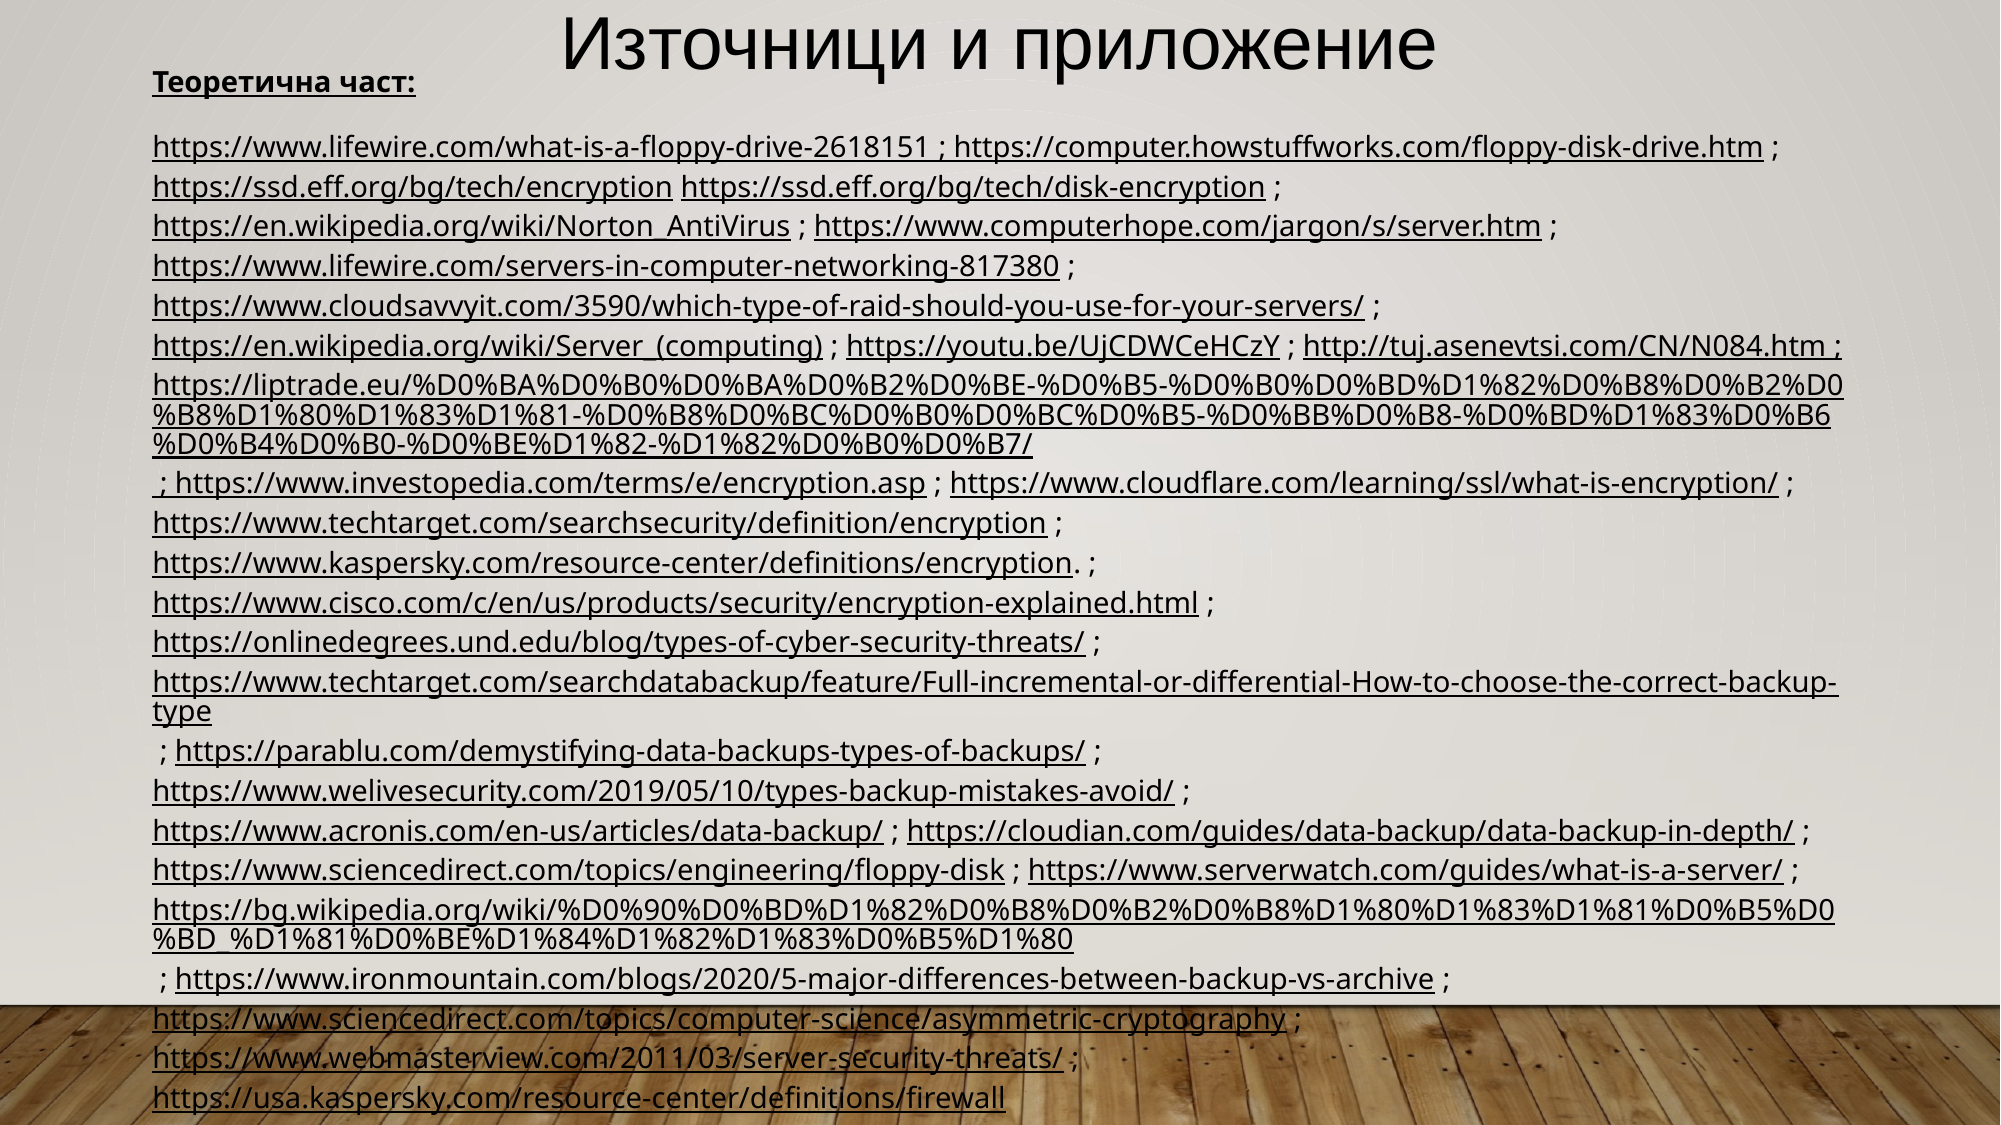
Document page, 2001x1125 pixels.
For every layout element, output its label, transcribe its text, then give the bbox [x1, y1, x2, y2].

picture [0, 1005, 2000, 1125]
list Теоретична част: https://www.lifewire.com/what-is-a-floppy-drive-2618151 ; https://computer.howstuffworks.com/floppy-disk-drive.htm ; https://ssd.eff.org/bg/tech/encryption https://ssd.eff.org/bg/tech/disk-encryption ; https://en.wikipedia.org/wiki/Norton_AntiVirus ; https://www.computerhope.com/jargon/s/server.htm ; https://www.lifewire.com/servers-in-computer-networking-817380 ; https://www.cloudsavvyit.com/3590/which-type-of-raid-should-you-use-for-your-servers/ ; https://en.wikipedia.org/wiki/Server_(computing) ; https://youtu.be/UjCDWCeHCzY ; http://tuj.asenevtsi.com/CN/N084.htm ; https://liptrade.eu/%D0%BA%D0%B0%D0%BA%D0%B2%D0%BE-%D0%B5-%D0%B0%D0%BD%D1%82%D0%B8%D0%B2%D0%B8%D1%80%D1%83%D1%81-%D0%B8%D0%BC%D0%B0%D0%BC%D0%B5-%D0%BB%D0%B8-%D0%BD%D1%83%D0%B6%D0%B4%D0%B0-%D0%BE%D1%82-%D1%82%D0%B0%D0%B7/ ; https://www.investopedia.com/terms/e/encryption.asp ; https://www.cloudflare.com/learning/ssl/what-is-encryption/ ; https://www.techtarget.com/searchsecurity/definition/encryption ; https://www.kaspersky.com/resource-center/definitions/encryption. ; https://www.cisco.com/c/en/us/products/security/encryption-explained.html ; https://onlinedegrees.und.edu/blog/types-of-cyber-security-threats/ ; https://www.techtarget.com/searchdatabackup/feature/Full-incremental-or-differential-How-to-choose-the-correct-backup-type ; https://parablu.com/demystifying-data-backups-types-of-backups/ ; https://www.welivesecurity.com/2019/05/10/types-backup-mistakes-avoid/ ; https://www.acronis.com/en-us/articles/data-backup/ ; https://cloudian.com/guides/data-backup/data-backup-in-depth/ ; https://www.sciencedirect.com/topics/engineering/floppy-disk ; https://www.serverwatch.com/guides/what-is-a-server/ ; https://bg.wikipedia.org/wiki/%D0%90%D0%BD%D1%82%D0%B8%D0%B2%D0%B8%D1%80%D1%83%D1%81%D0%B5%D0%BD_%D1%81%D0%BE%D1%84%D1%82%D1%83%D0%B5%D1%80 ; https://www.ironmountain.com/blogs/2020/5-major-differences-between-backup-vs-archive ; https://www.sciencedirect.com/topics/computer-science/asymmetric-cryptography ; https://www.webmasterview.com/2011/03/server-security-threats/ ; https://usa.kaspersky.com/resource-center/definitions/firewall Практическа част: https://bg.if-koubou.com/articles/how-to/how-to-create-a-software-raid-array-in-windows-7.html ; https://computingforgeeks.com/install-windows-server-2019/ https://youtu.be/RkZjx-1cVCM ; https://youtu.be/SwicvNPg4QU [137, 56, 1863, 770]
title Източници и приложение [137, 0, 1863, 56]
